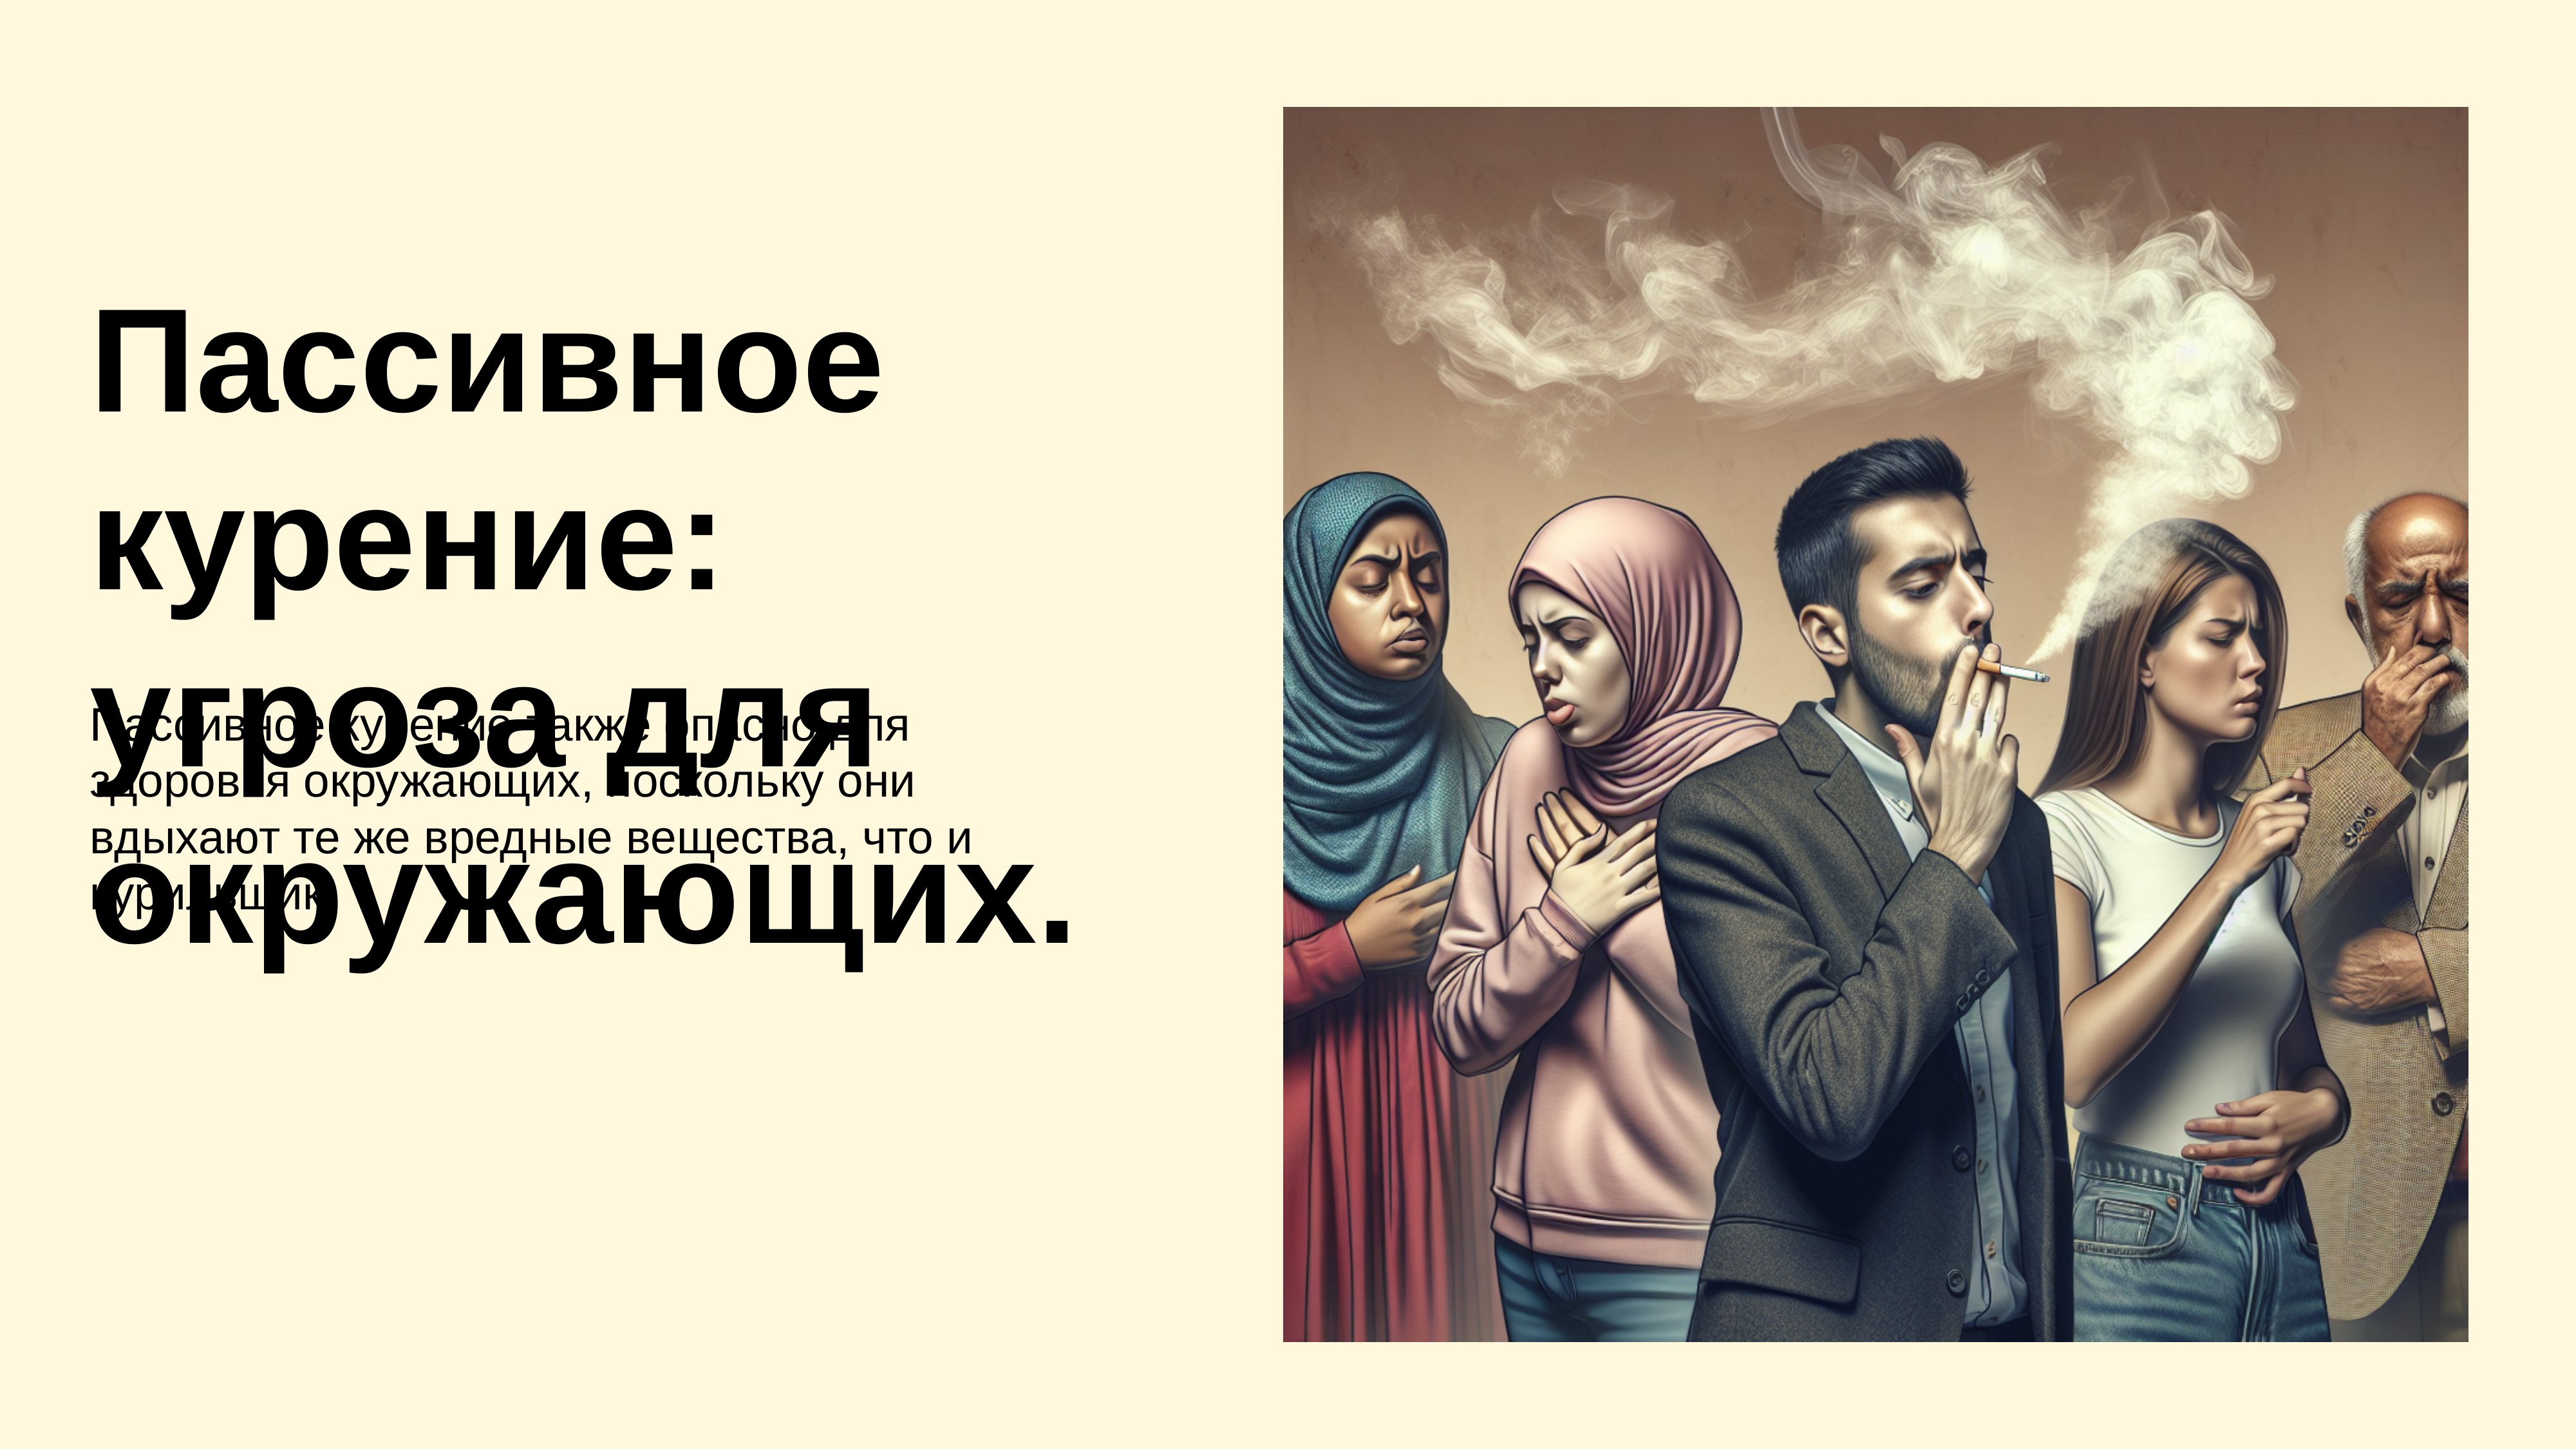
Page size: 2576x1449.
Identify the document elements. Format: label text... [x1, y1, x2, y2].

text_box Пассивное курение: угроза для окружающих. [80, 924, 1096, 978]
picture [1283, 107, 2468, 1342]
text_box Пассивное курение также опасно для здоровья окружающих, поскольку они вдыхают те же вредные вещества, что и курильщик. [80, 603, 1096, 924]
text_box Пассивное курение: угроза для окружающих. [80, 53, 1096, 603]
